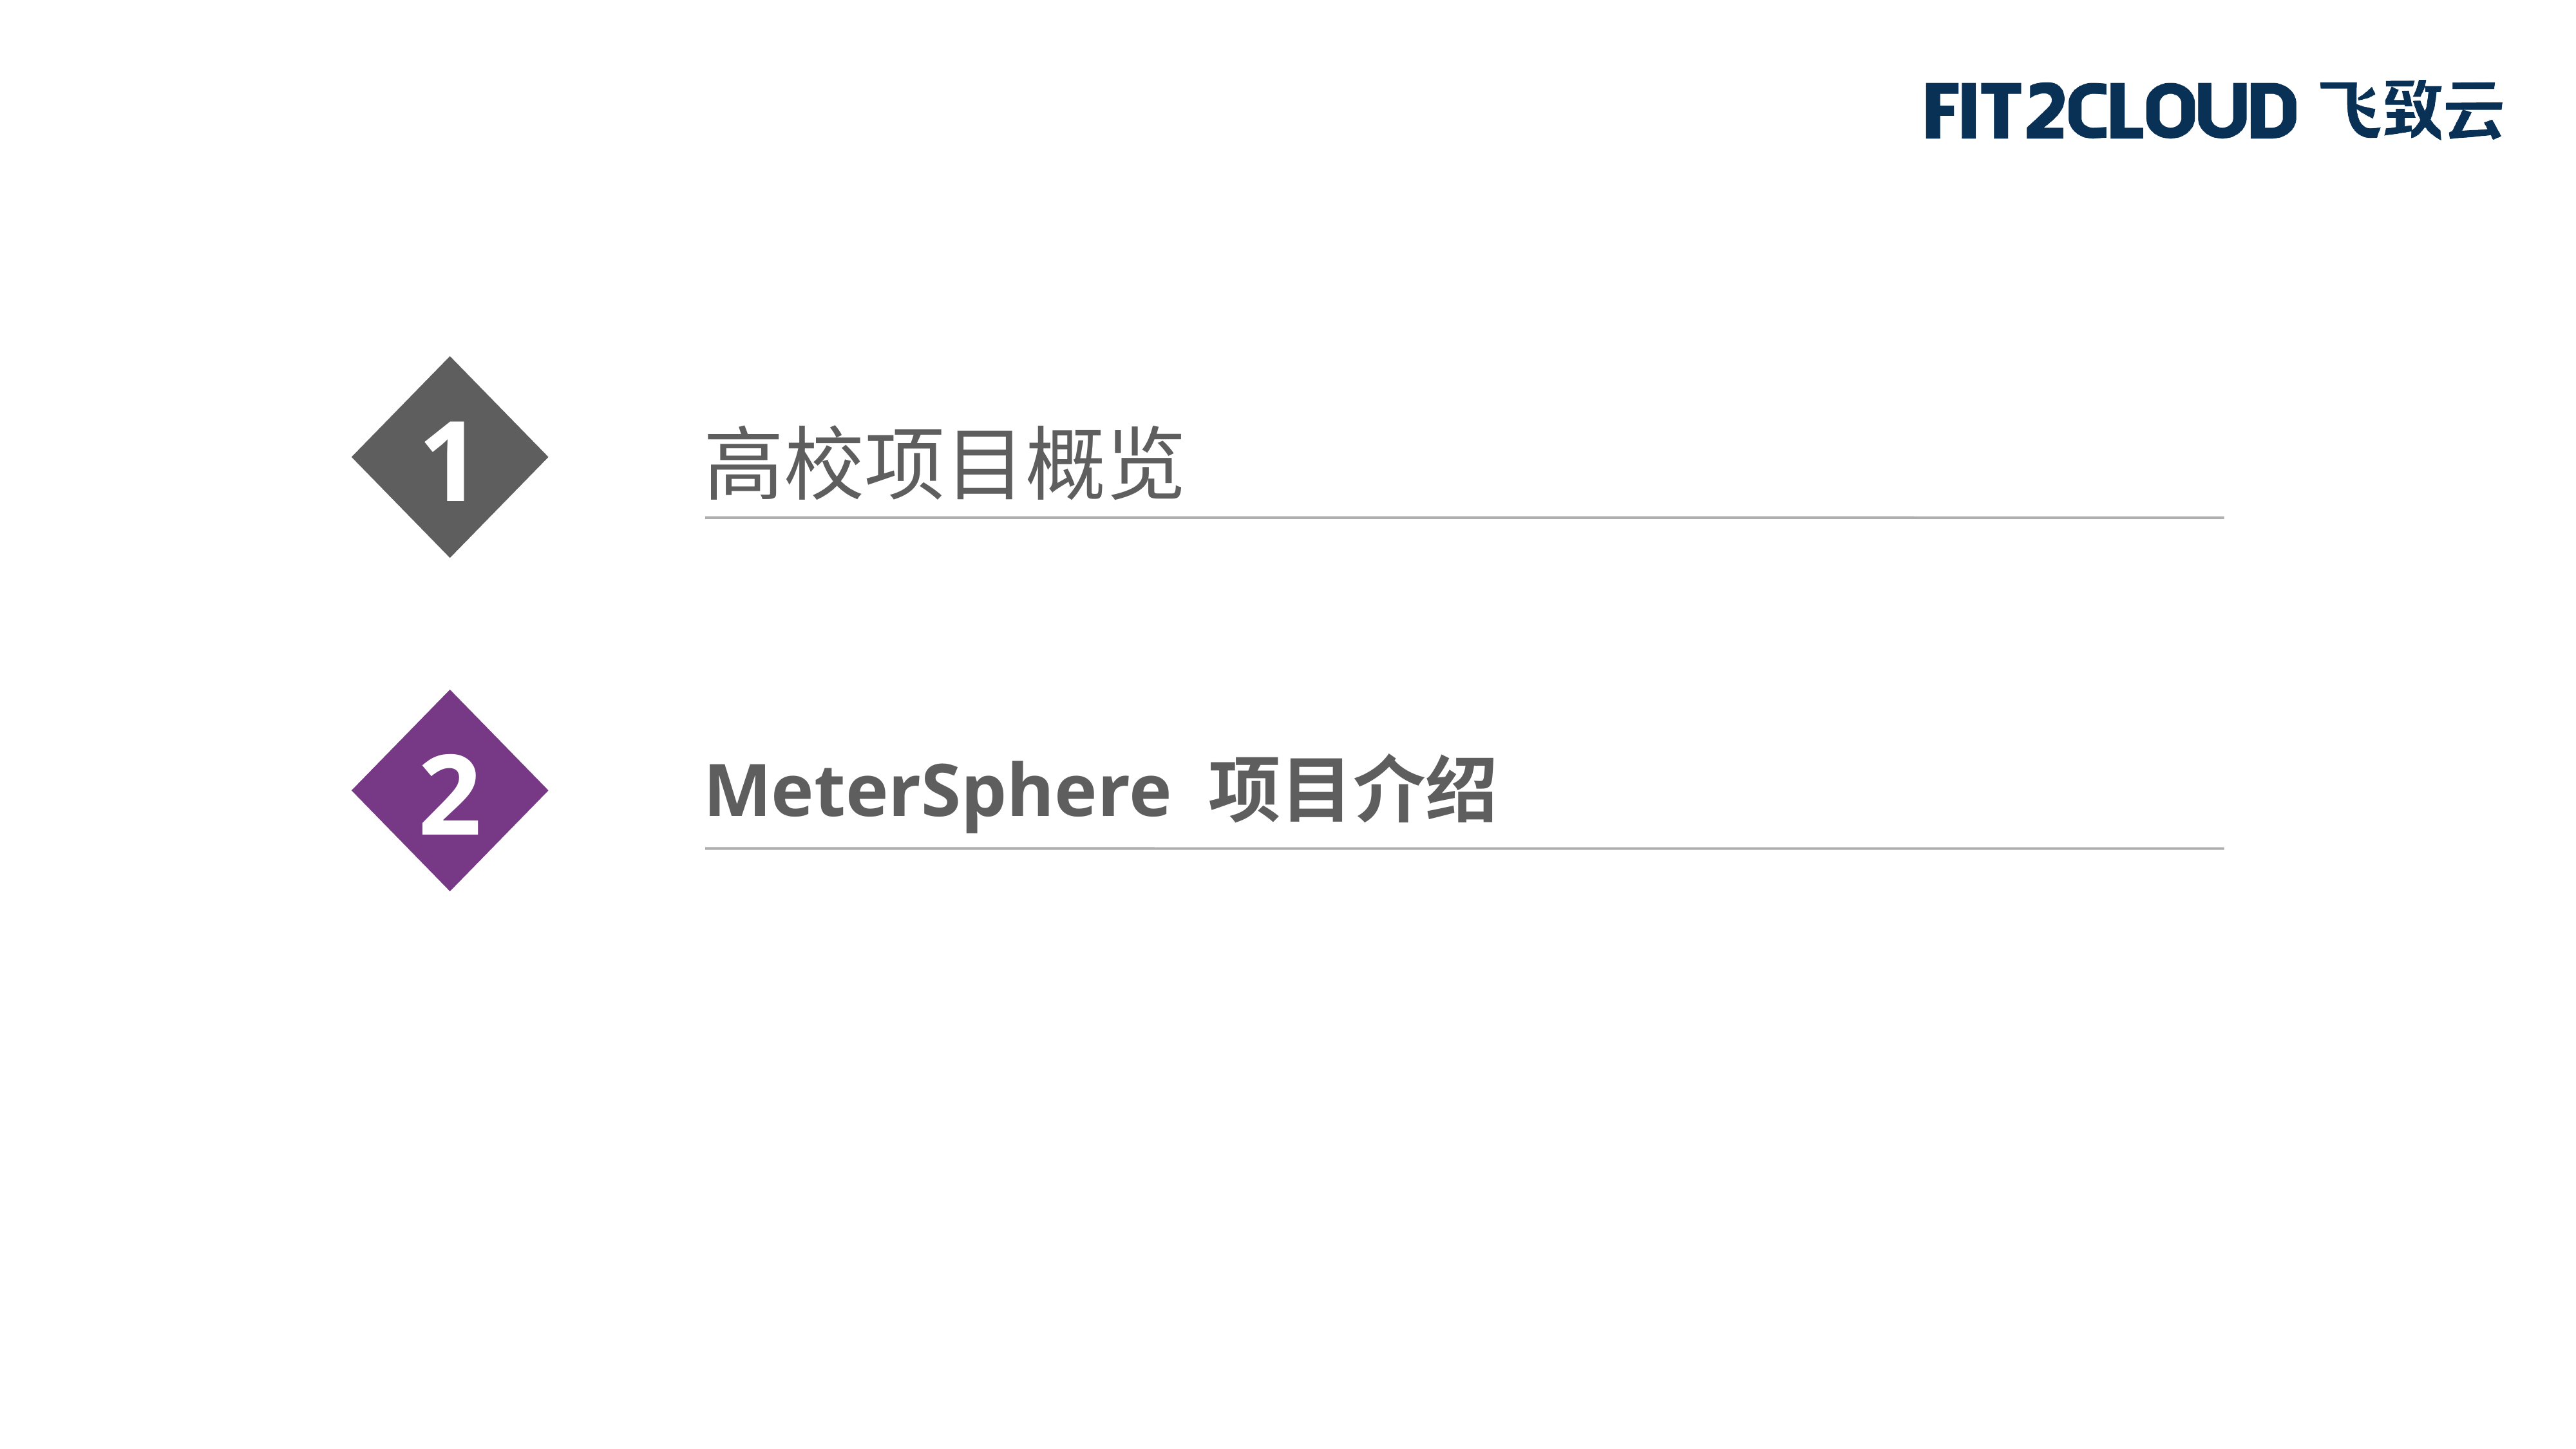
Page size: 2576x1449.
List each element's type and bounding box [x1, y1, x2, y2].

text_box [351, 689, 2236, 892]
picture [1926, 80, 2503, 140]
text_box [351, 355, 2236, 558]
